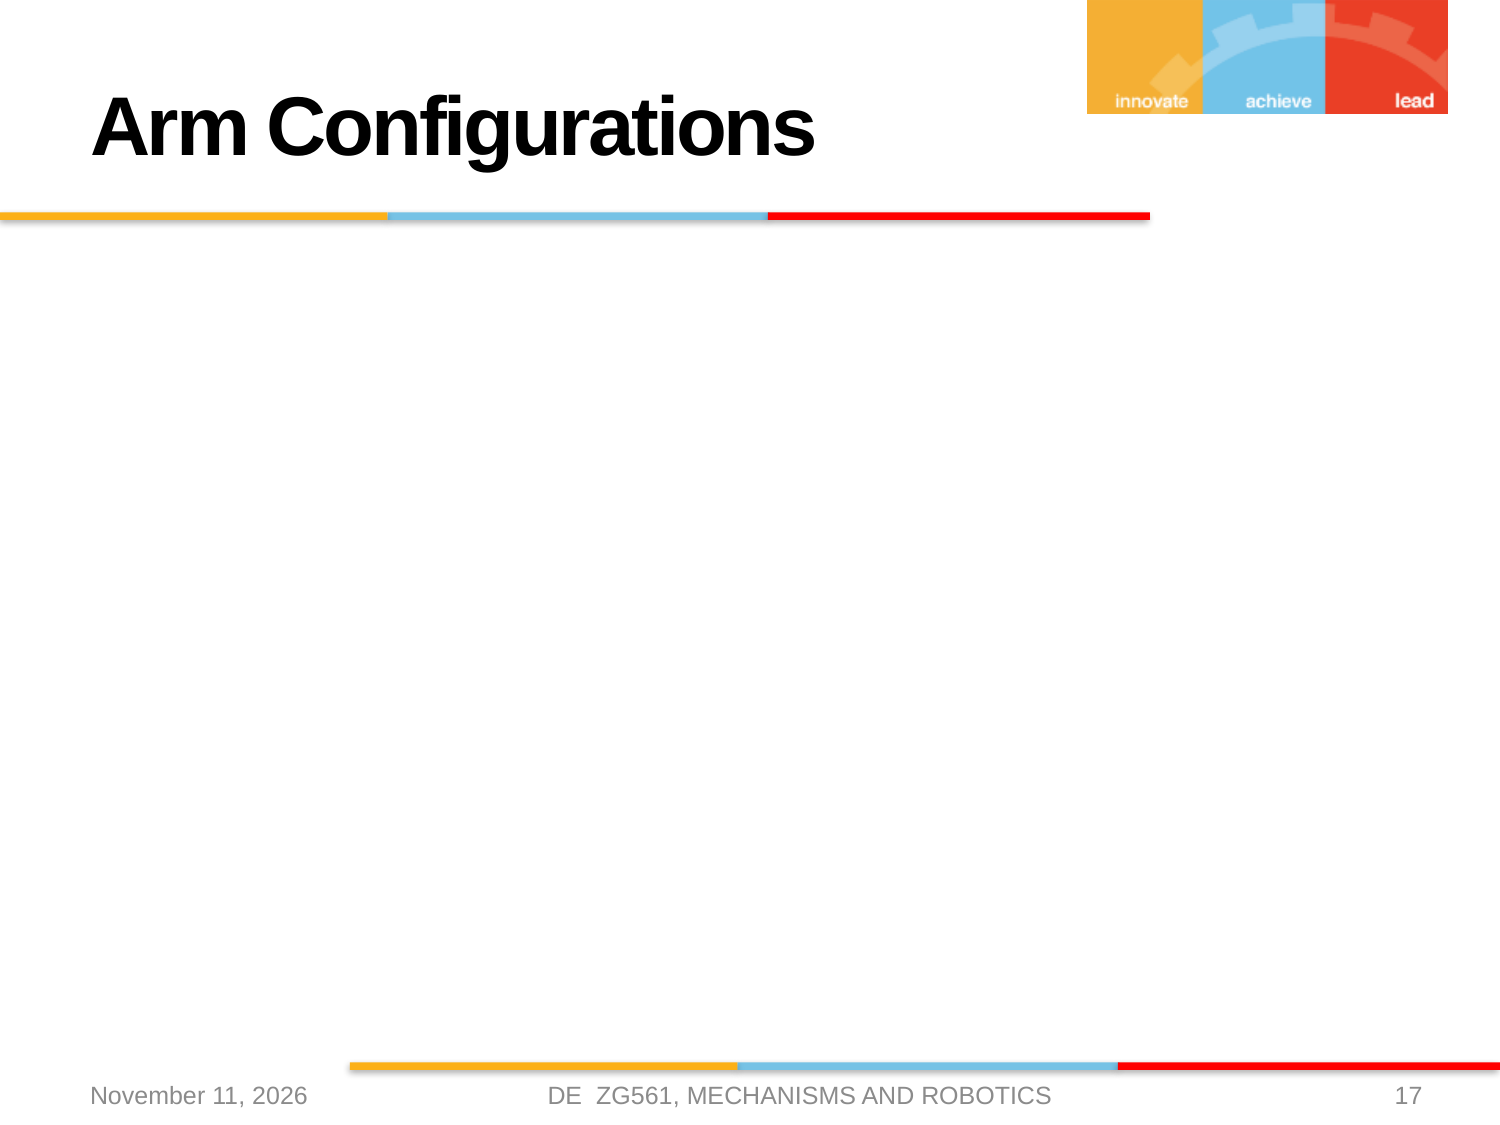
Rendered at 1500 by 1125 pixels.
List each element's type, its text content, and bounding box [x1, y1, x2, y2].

slide_number 17 [1088, 1065, 1438, 1125]
footer DE ZG561, MECHANISMS AND ROBOTICS [512, 1065, 1088, 1125]
title Arm Configurations [75, 45, 1425, 200]
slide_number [75, 1065, 425, 1125]
picture [1087, 0, 1448, 114]
